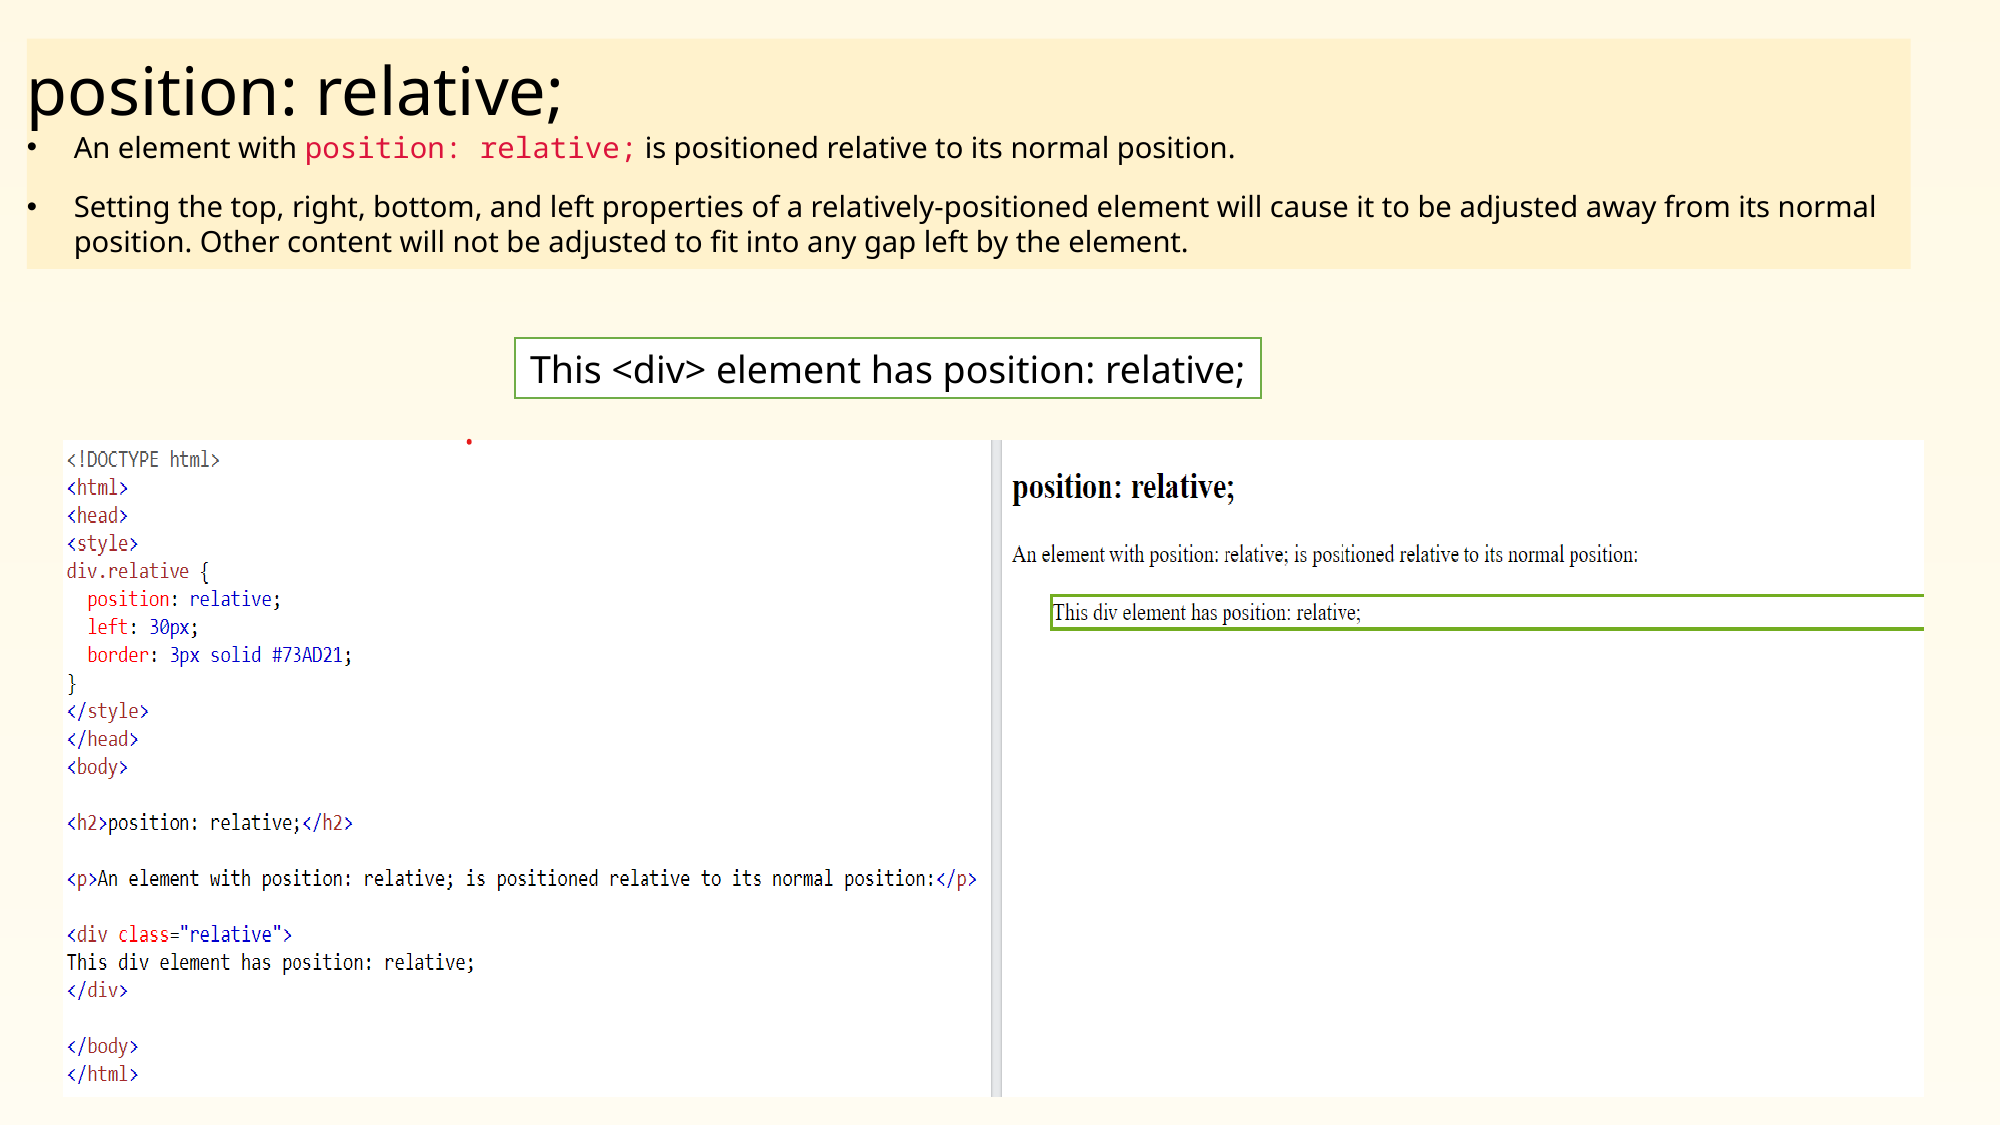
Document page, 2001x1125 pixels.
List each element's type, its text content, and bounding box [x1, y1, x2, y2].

text_box position: relative; An element with position: relative; is positioned relative to its normal position. Setting the top, right, bottom, and left properties of a relatively-positioned element will cause it to be adjusted away from its normal position. Other content will not be adjusted to fit into any gap left by the element. [26, 38, 1911, 269]
text_box This <div> element has position: relative; [514, 337, 1262, 399]
picture [63, 438, 1924, 1097]
